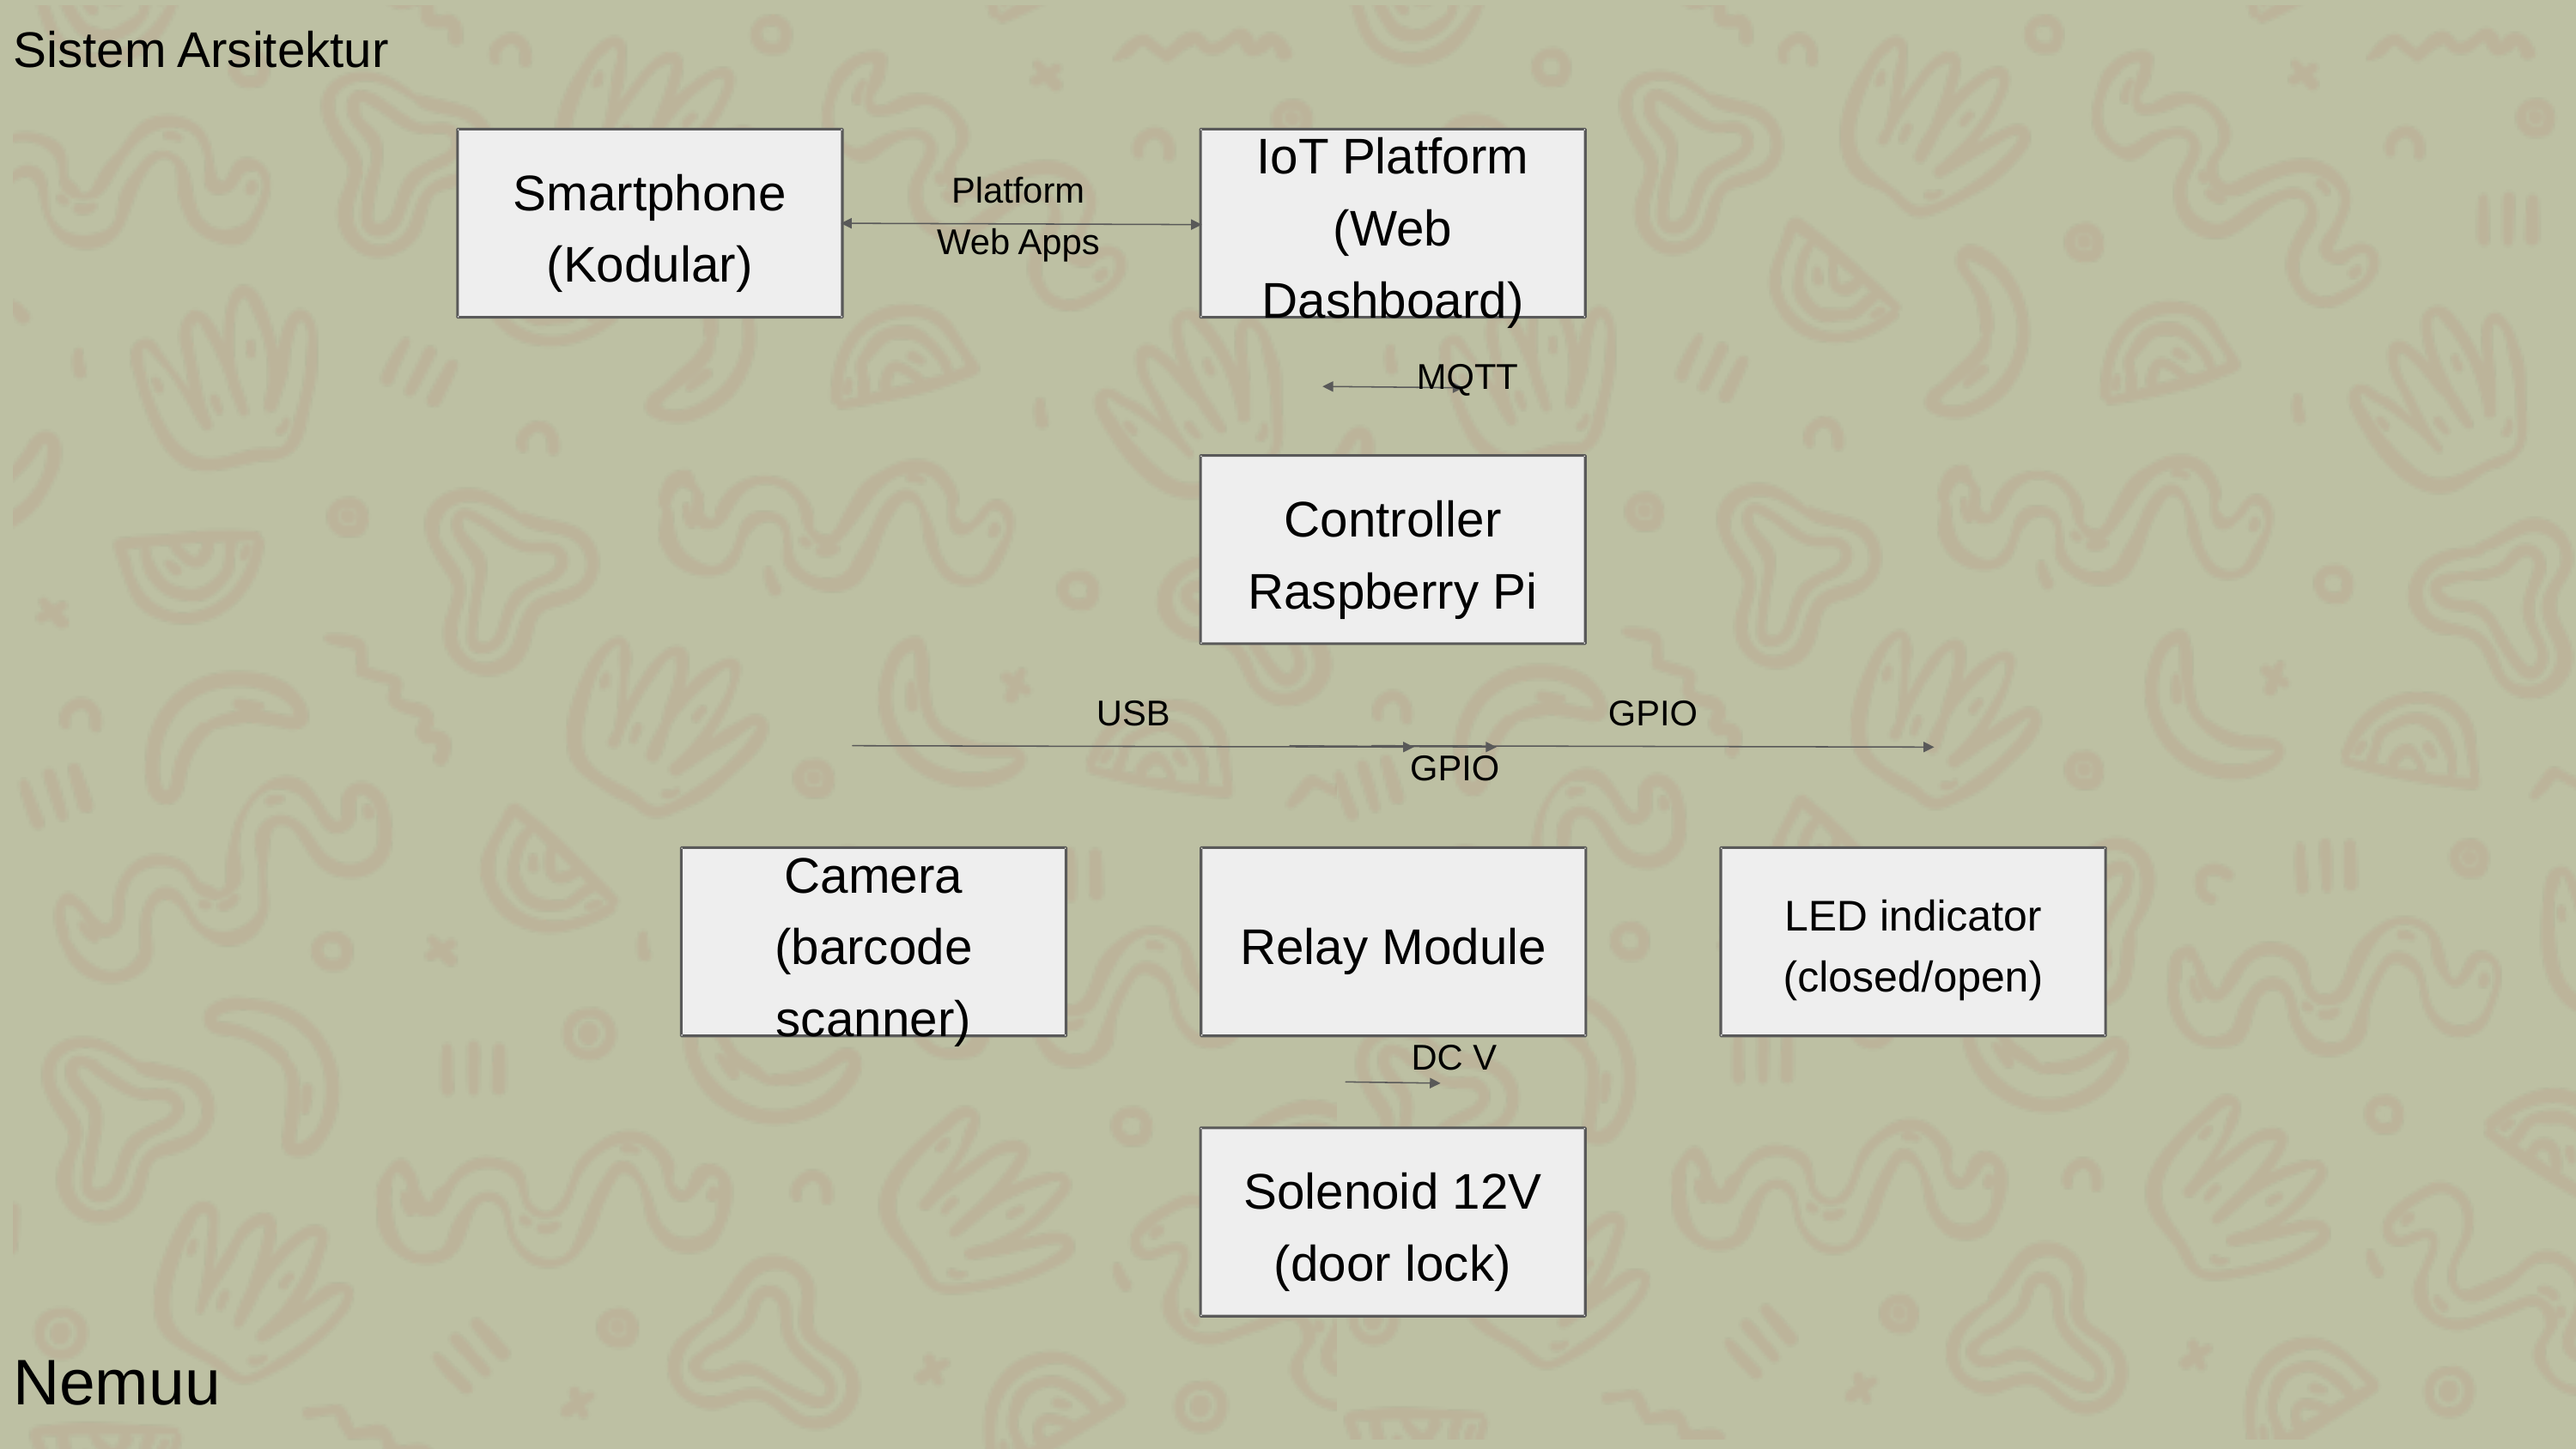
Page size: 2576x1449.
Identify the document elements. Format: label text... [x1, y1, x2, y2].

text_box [1199, 447, 1587, 646]
text_box USB [1053, 681, 1213, 733]
text_box Platform Web Apps [916, 232, 1120, 262]
text_box [13, 5, 1328, 1325]
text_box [455, 121, 844, 319]
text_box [1199, 121, 1587, 319]
text_box [1328, 5, 2576, 1440]
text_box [679, 840, 1068, 1038]
text_box MQTT [1387, 344, 1547, 397]
text_box [13, 1325, 1337, 1449]
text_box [1719, 840, 2107, 1038]
text_box Nemuu [12, 1325, 1209, 1418]
text_box DC V [1374, 1045, 1534, 1078]
text_box Sistem Arsitektur [13, 4, 498, 78]
text_box Platform Web Apps [916, 158, 1120, 221]
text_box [1199, 840, 1588, 1038]
text_box GPIO [1573, 681, 1734, 733]
text_box GPIO [1375, 737, 1535, 744]
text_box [1199, 1120, 1587, 1319]
text_box GPIO [1375, 755, 1535, 789]
